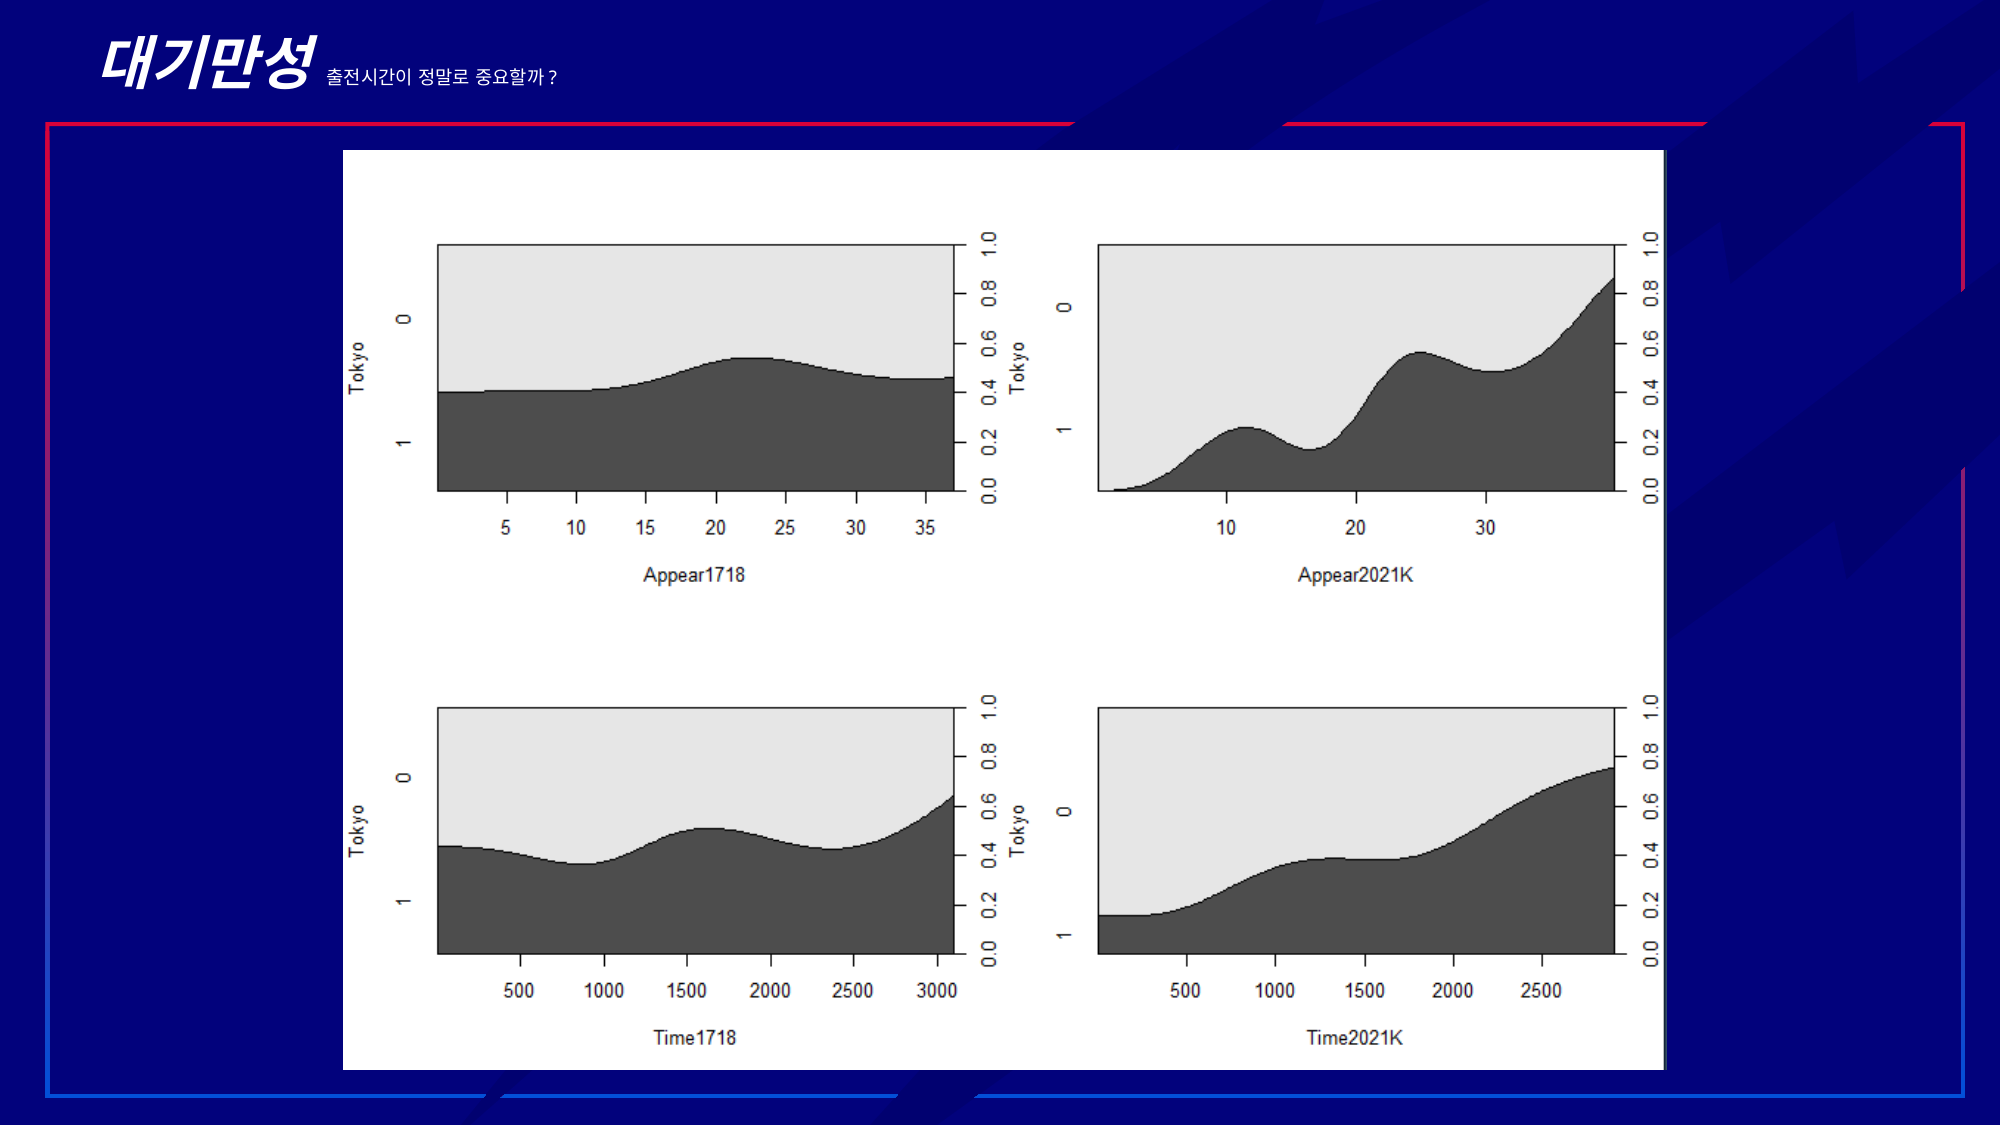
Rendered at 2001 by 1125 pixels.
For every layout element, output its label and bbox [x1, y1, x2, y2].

picture [343, 150, 1667, 1070]
text_box [45, 0, 2000, 1125]
